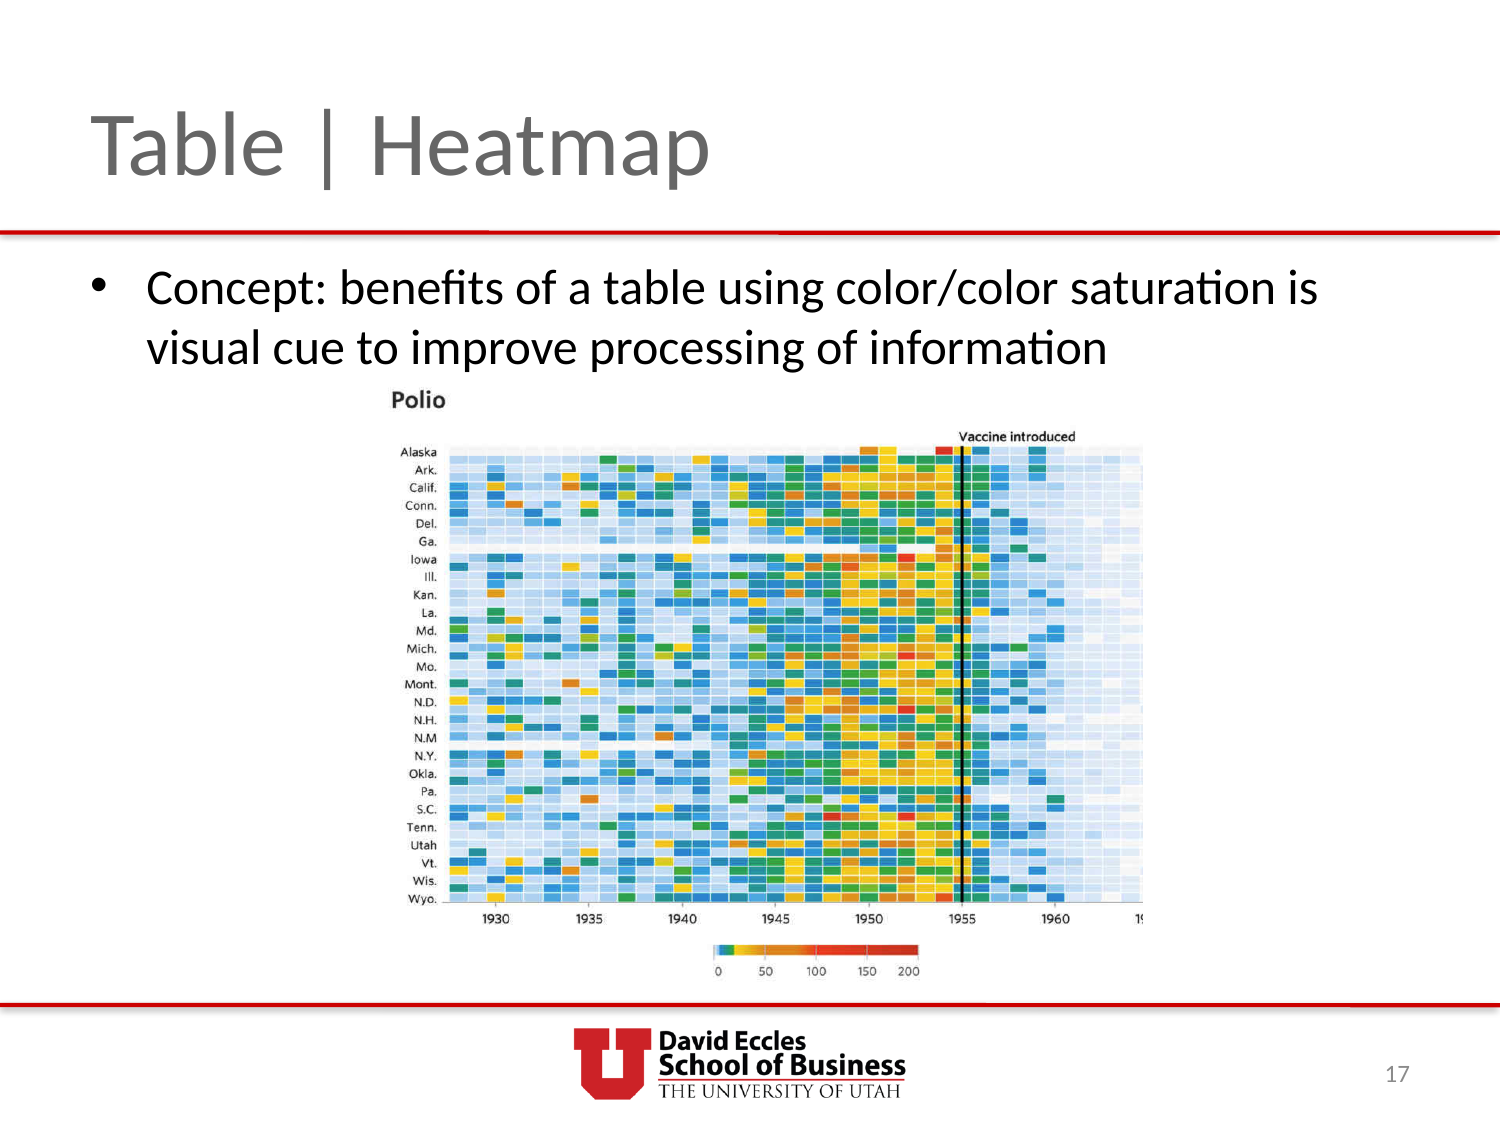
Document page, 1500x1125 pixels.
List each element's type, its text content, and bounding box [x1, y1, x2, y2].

picture [573, 1026, 907, 1102]
picture [211, 364, 1143, 1005]
list Concept: benefits of a table using color/color saturation is visual cue to improve processing of information [75, 246, 1425, 445]
slide_number 17 [1074, 1042, 1425, 1103]
title Table | Heatmap [75, 45, 1425, 233]
